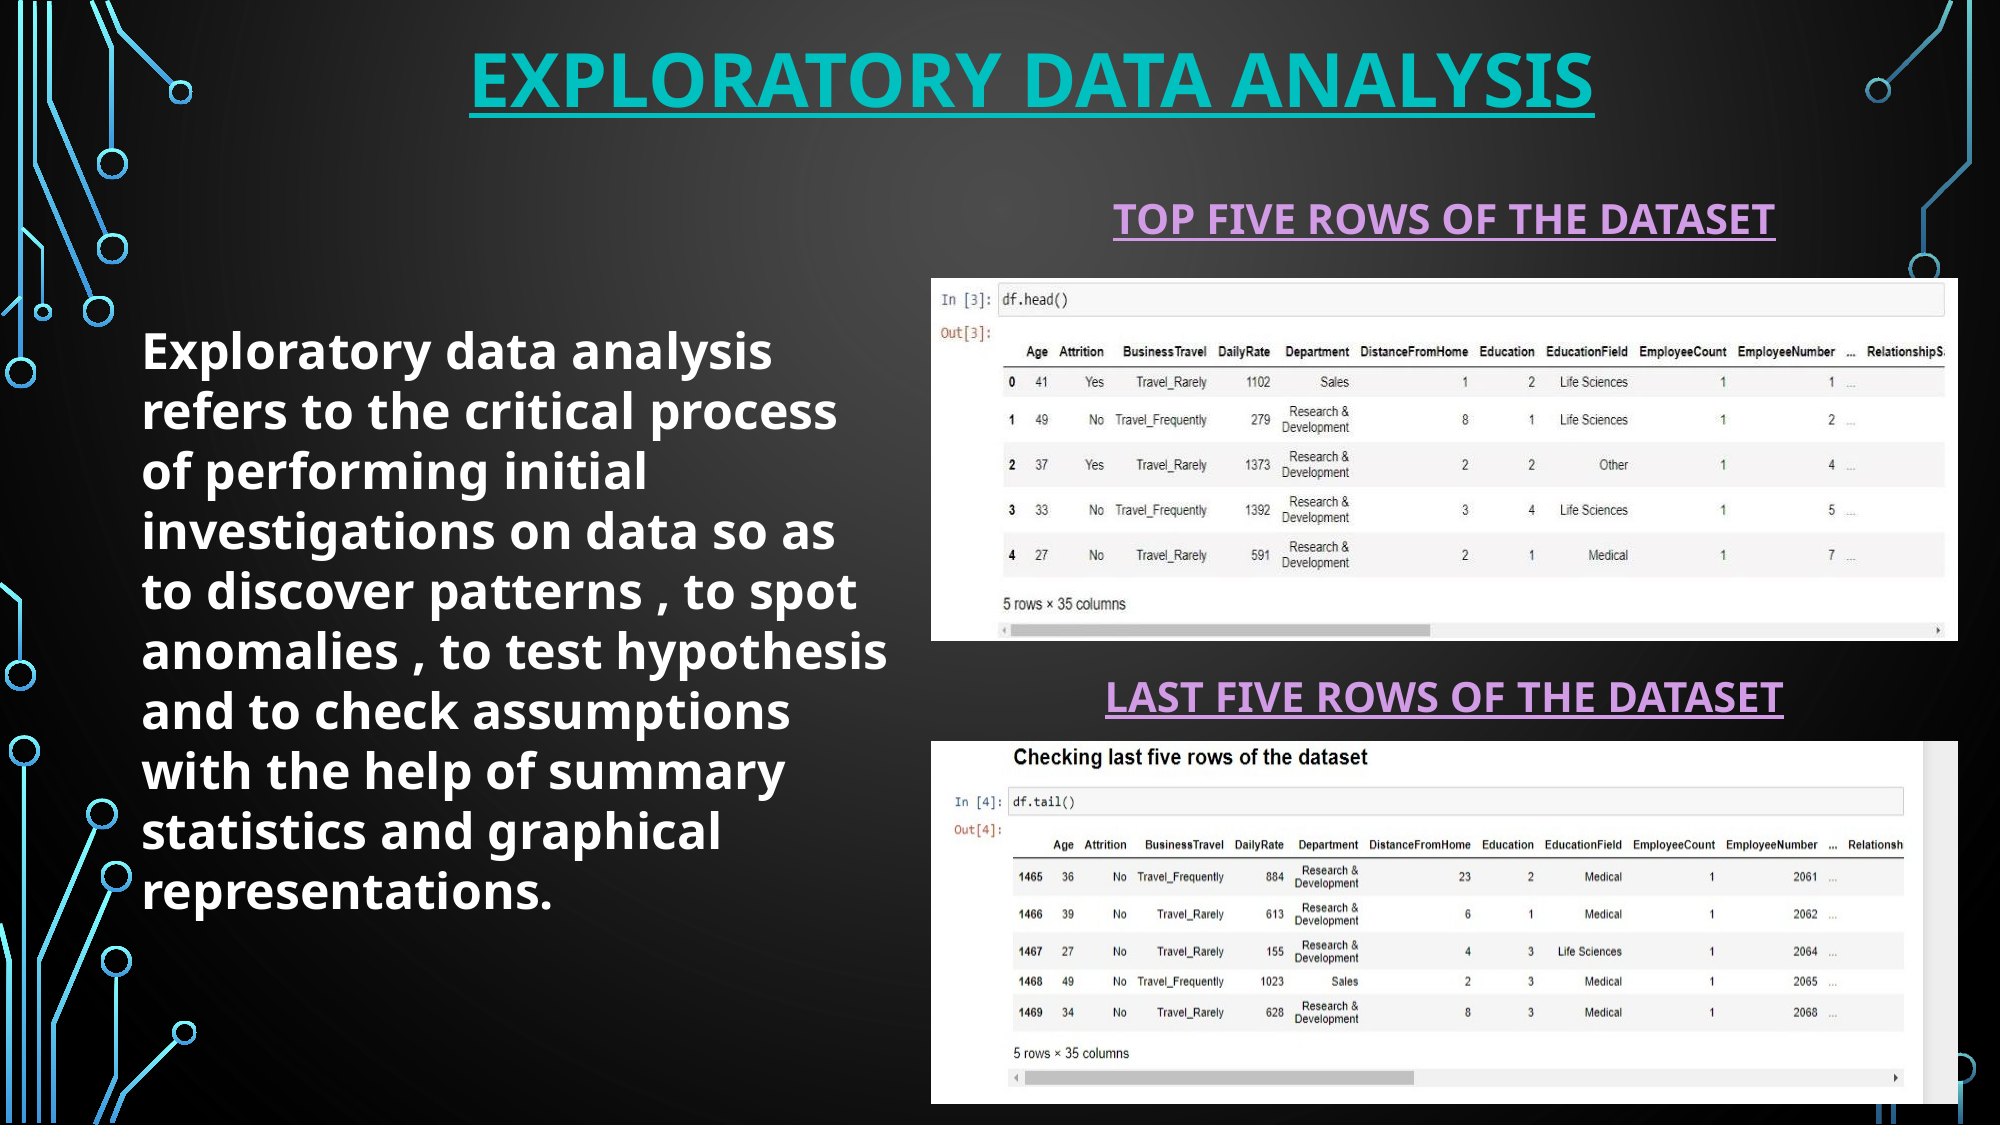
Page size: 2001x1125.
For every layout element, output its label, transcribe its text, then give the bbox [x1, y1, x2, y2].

text_box EXPLORATORY DATA ANALYSIS [378, 24, 1686, 130]
text_box LAST FIVE ROWS OF THE DATASET [943, 663, 1945, 728]
picture [100, 152, 124, 176]
text_box Exploratory data analysis refers to the critical process of performing initial investigations on data so as to discover patterns , to spot anomalies , to test hypothesis and to check assumptions with the help of summary statistics and graphical representations. [126, 312, 914, 928]
text_box TOP FIVE ROWS OF THE DATASET [1096, 186, 1792, 251]
picture [8, 663, 32, 687]
picture [1869, 81, 1888, 100]
picture [172, 84, 189, 101]
picture [104, 949, 128, 973]
picture [0, 0, 2000, 1125]
